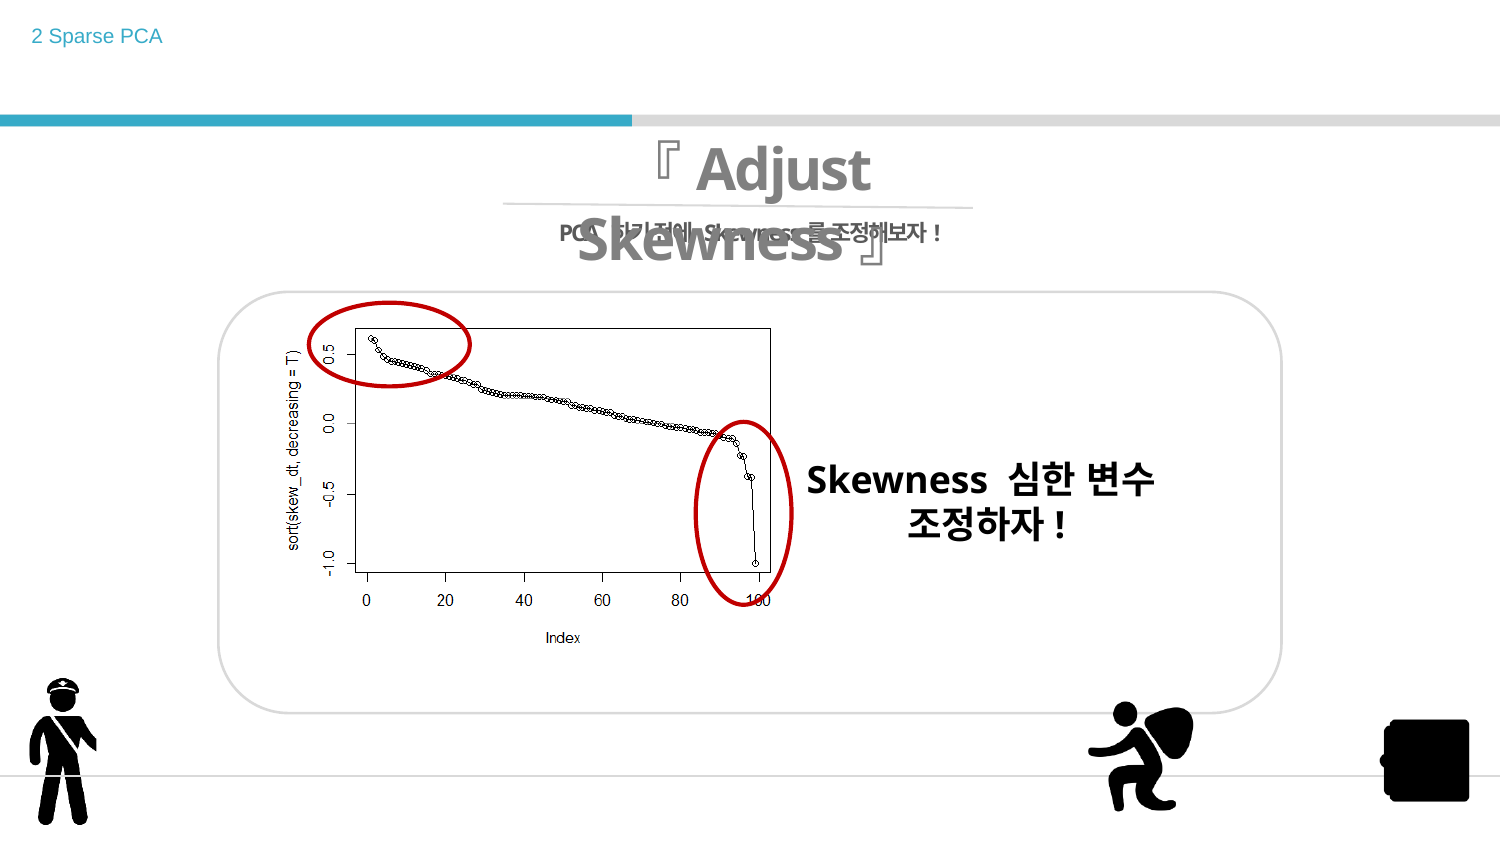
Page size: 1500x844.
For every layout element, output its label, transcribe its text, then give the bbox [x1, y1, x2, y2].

picture [18, 678, 97, 775]
text_box [323, 300, 456, 318]
text_box [634, 113, 1500, 129]
text_box 2 Sparse PCA [16, 15, 530, 55]
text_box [502, 203, 974, 209]
picture [1085, 604, 1224, 828]
picture [278, 319, 808, 679]
text_box 『Adjust Skewness』 [469, 125, 1026, 280]
picture [1378, 598, 1500, 822]
text_box Skewness 심한 변수 조정하자! [812, 358, 1237, 553]
text_box [0, 113, 634, 129]
text_box [216, 289, 1284, 716]
picture [18, 777, 97, 827]
